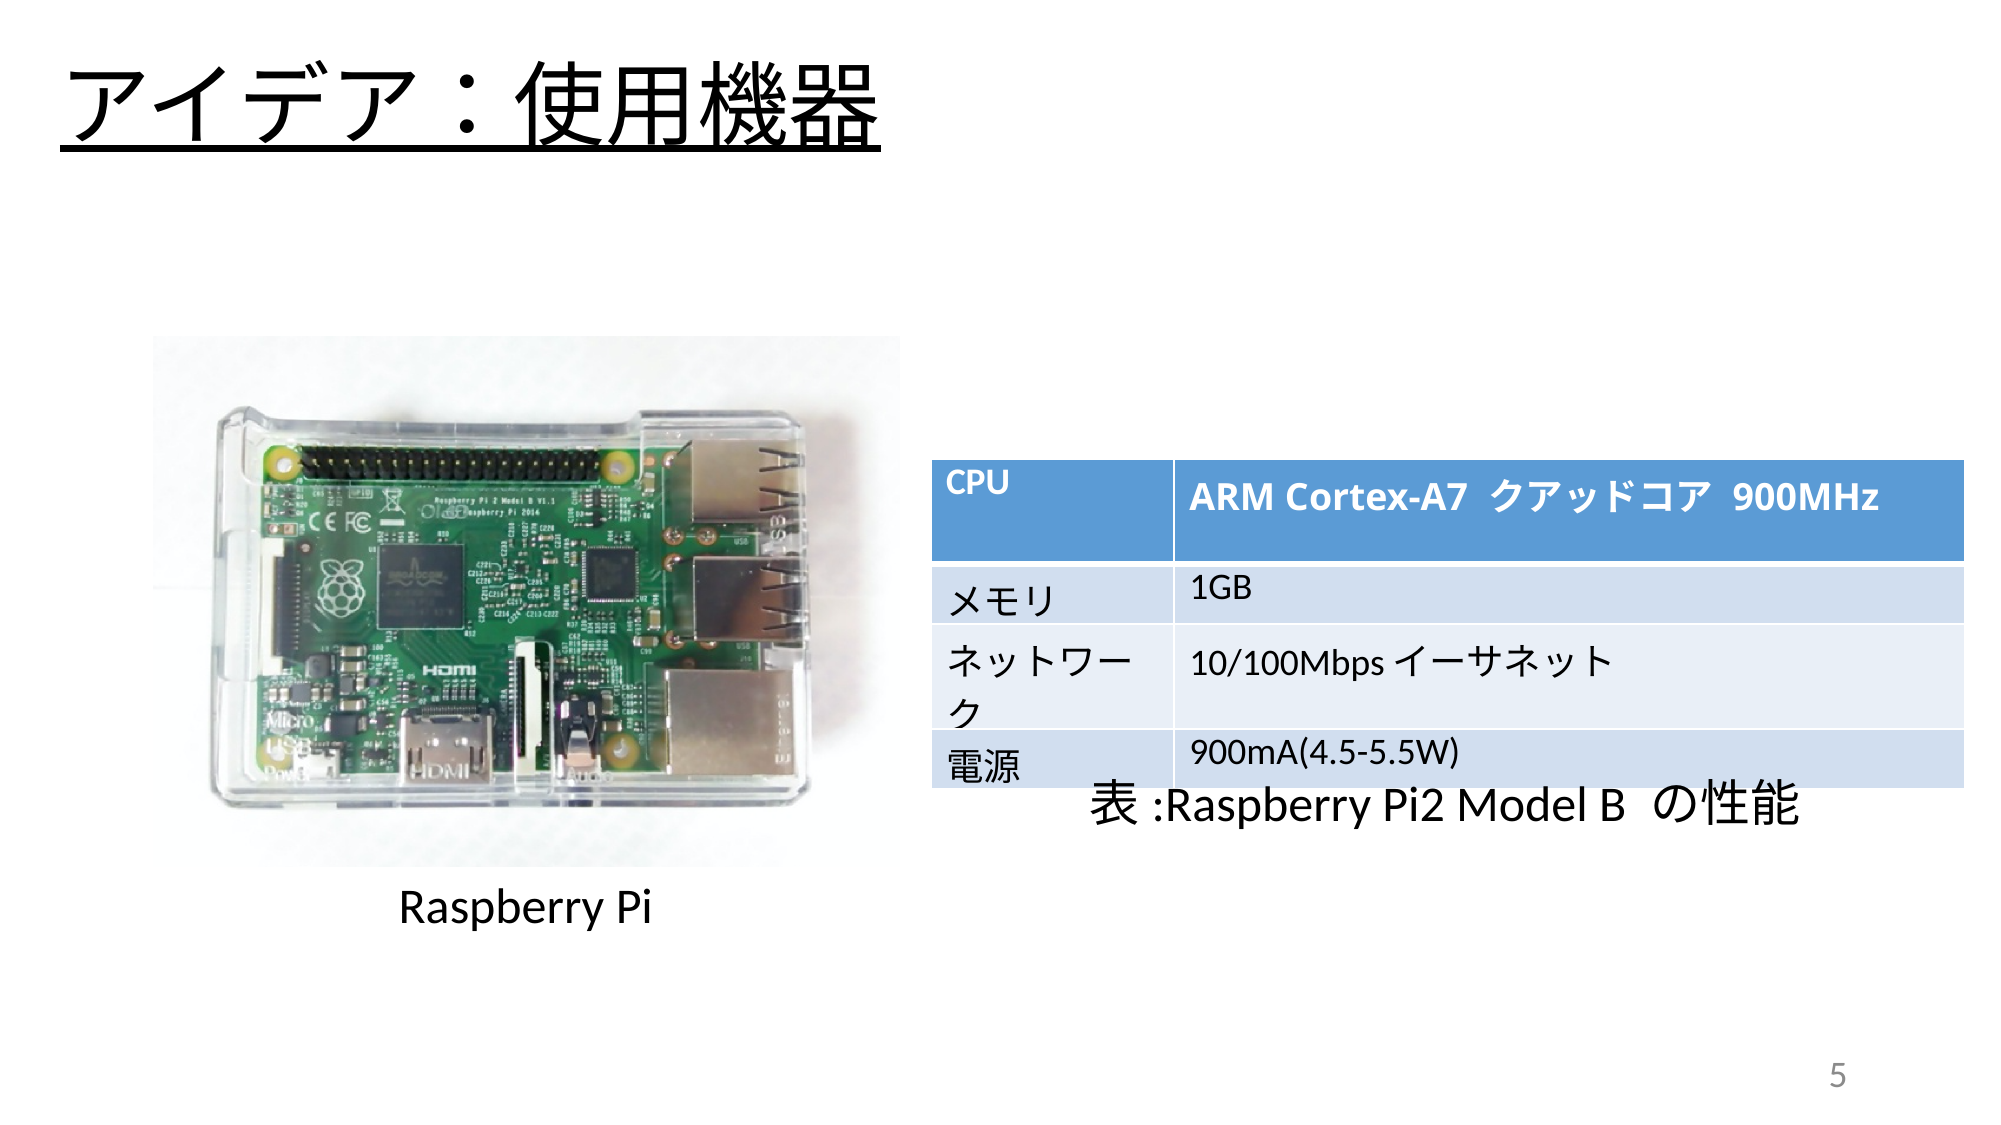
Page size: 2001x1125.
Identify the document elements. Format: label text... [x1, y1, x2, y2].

table_cell 10/100Mbpsイーサネット [1175, 625, 1964, 728]
table_header ARM Cortex-A7 クアッドコア 900MHz [1175, 460, 1964, 561]
table_header CPU [932, 460, 1173, 561]
table_cell 900mA(4.5-5.5W) [1175, 730, 1964, 788]
table_cell ネットワーク [932, 625, 1173, 728]
title アイデア：使用機器 [44, 38, 1770, 180]
table_cell メモリ [932, 567, 1173, 623]
slide_number 5 [1412, 1042, 1863, 1103]
table_cell 1GB [1175, 567, 1964, 623]
table_cell 電源 [932, 730, 1173, 788]
text_box Raspberry Pi [383, 867, 669, 941]
text_box 表:Raspberry Pi2 Model B の性能 [1074, 763, 1815, 839]
picture [152, 336, 900, 867]
